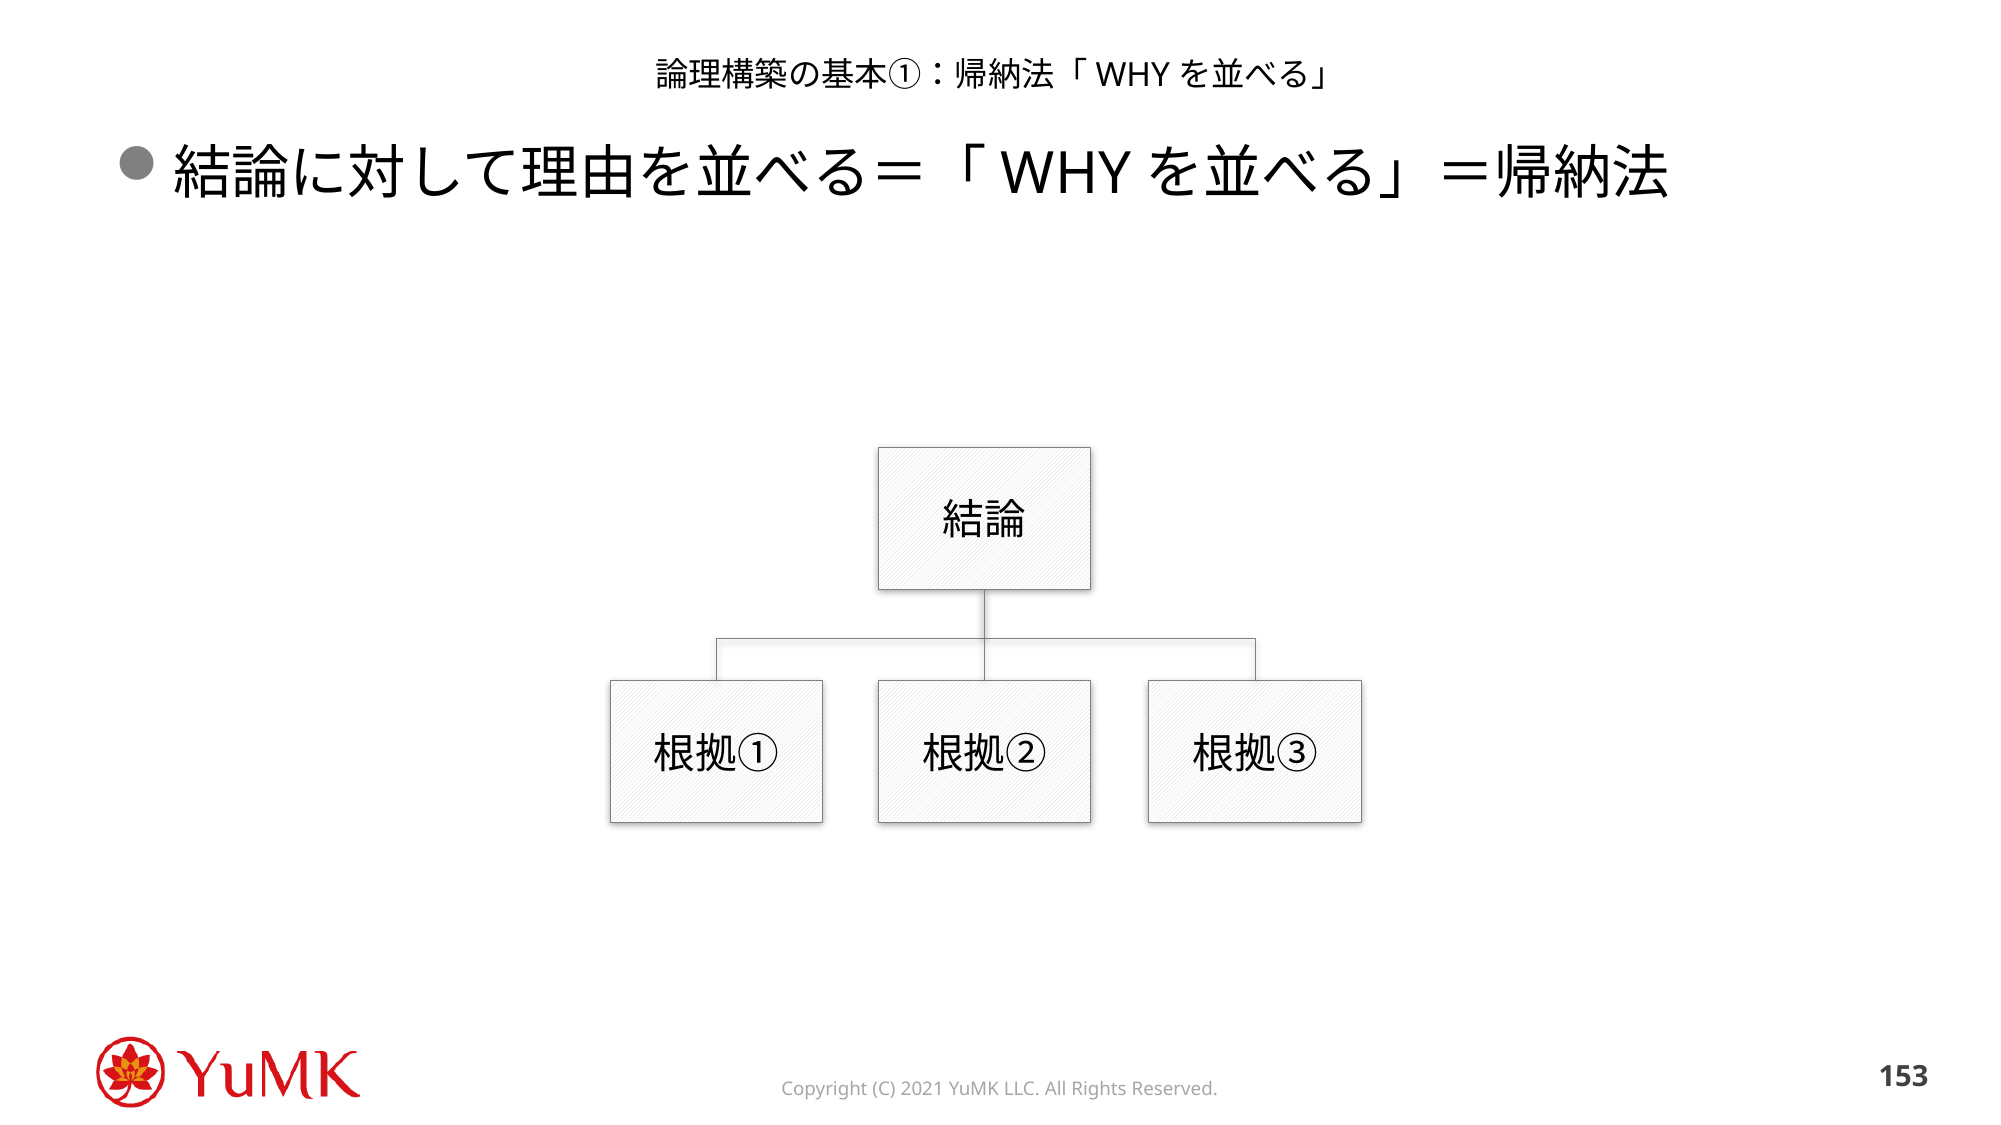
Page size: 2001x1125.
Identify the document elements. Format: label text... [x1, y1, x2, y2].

text_box 結論 [876, 445, 1093, 591]
title 論理構築の基本①：帰納法「WHYを並べる」 [99, 32, 1900, 113]
text_box 根拠③ [1147, 678, 1363, 824]
slide_number 152 [1477, 1047, 1944, 1108]
picture [90, 1035, 365, 1108]
text_box 根拠① [608, 678, 825, 824]
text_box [1074, 499, 1166, 771]
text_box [804, 500, 897, 770]
text_box 根拠② [876, 678, 1093, 824]
list 結論に対して理由を並べる＝「WHYを並べる」＝帰納法 [99, 128, 1900, 327]
